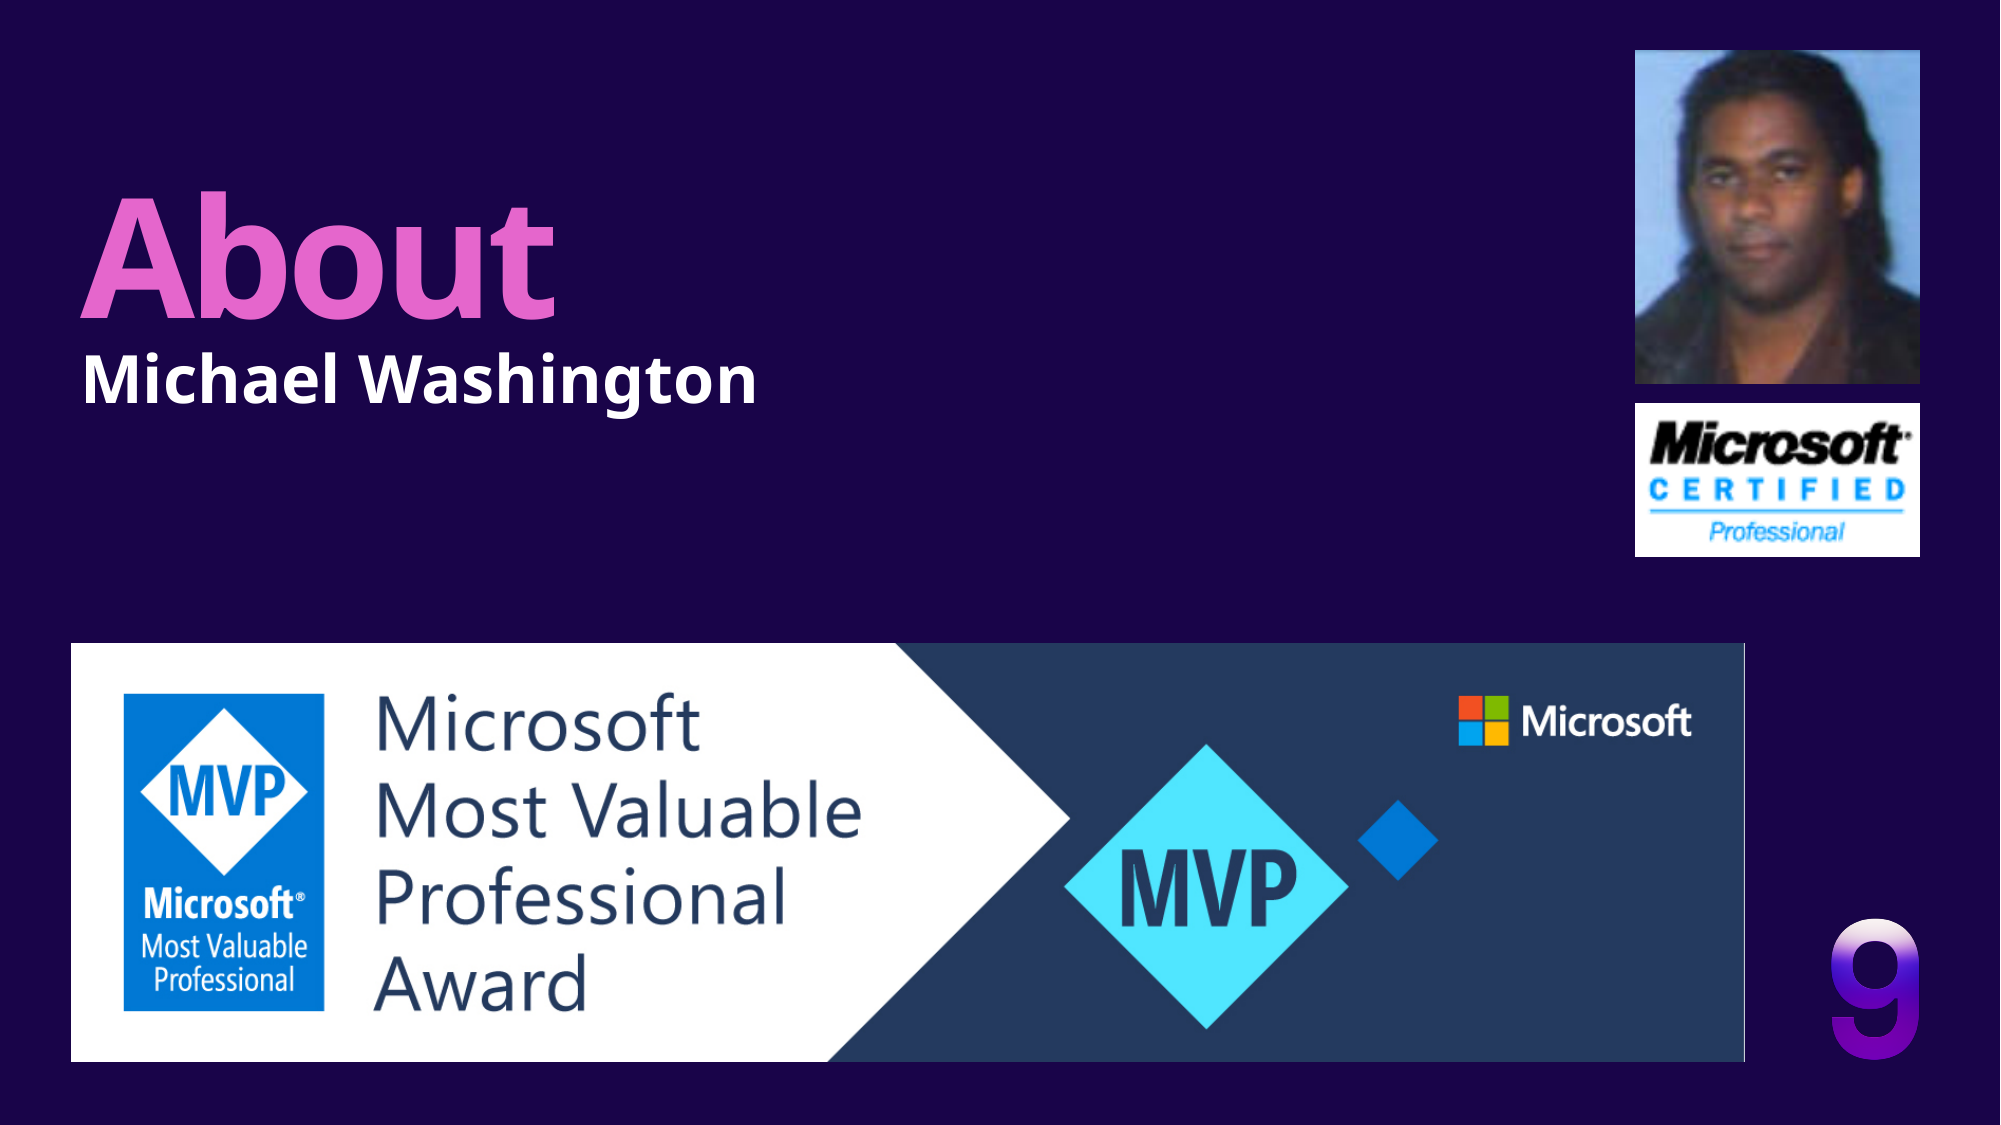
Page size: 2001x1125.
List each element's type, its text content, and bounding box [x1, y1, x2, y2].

picture [1635, 50, 1921, 384]
picture [71, 643, 1745, 1062]
picture [1635, 403, 1921, 557]
picture [1792, 897, 1961, 1084]
title About [80, 200, 1000, 304]
list Michael Washington [80, 336, 971, 418]
